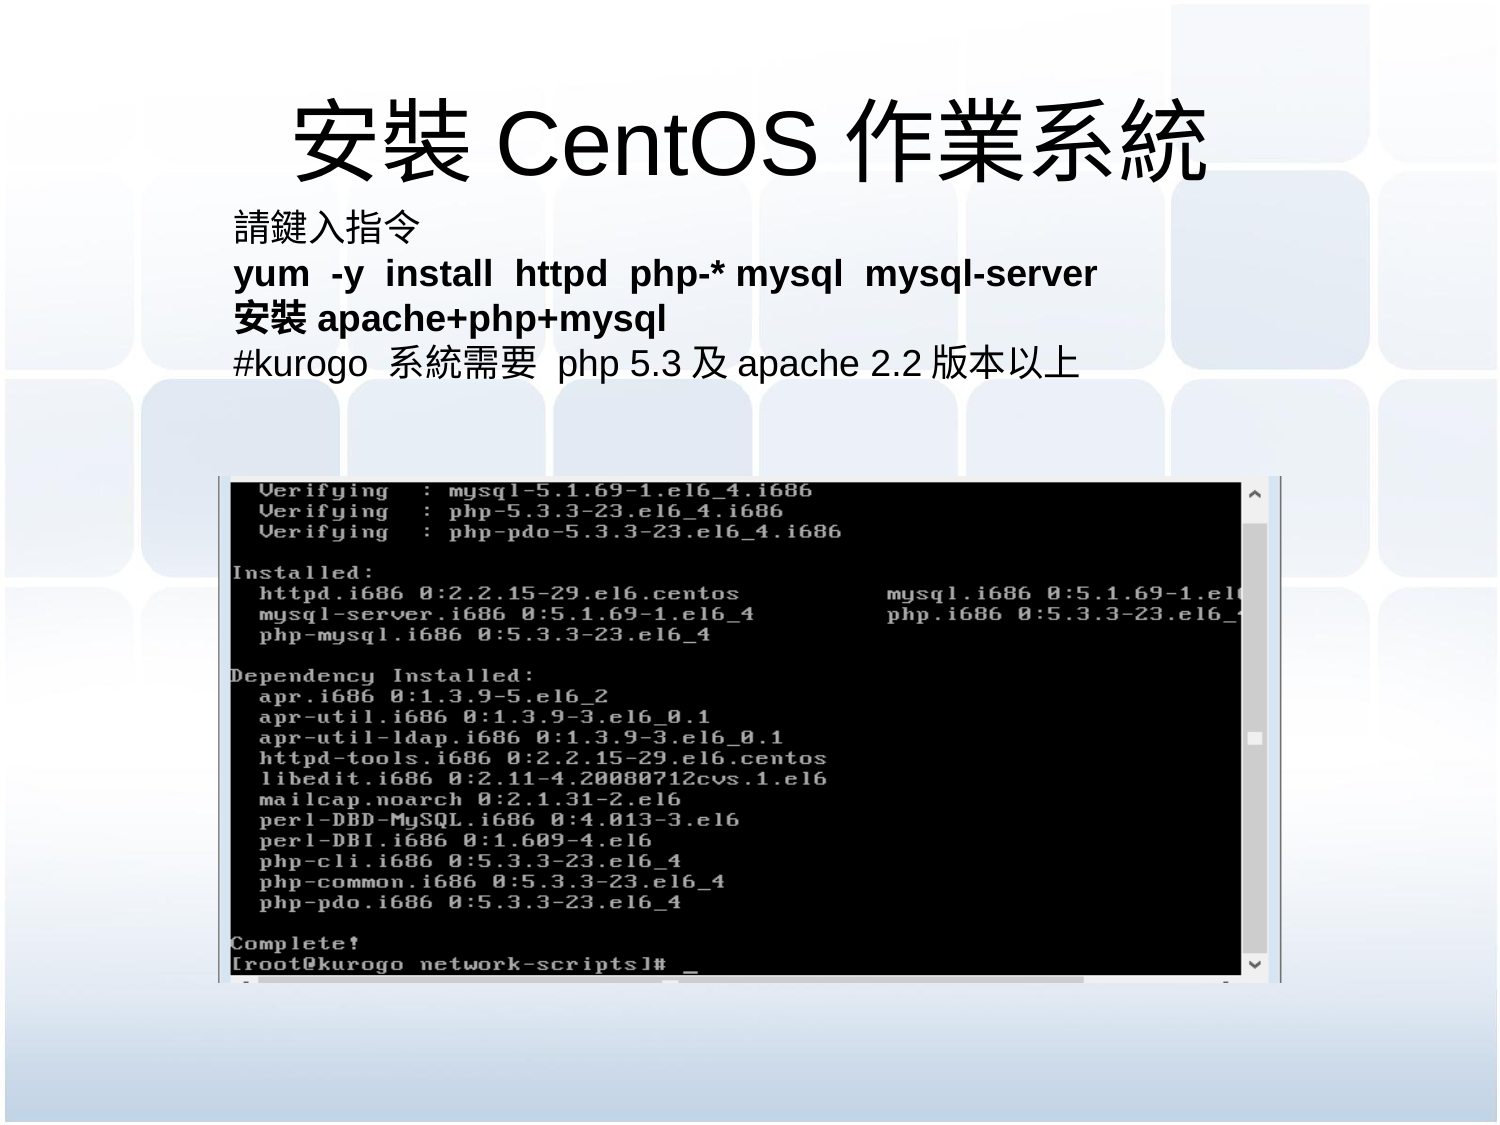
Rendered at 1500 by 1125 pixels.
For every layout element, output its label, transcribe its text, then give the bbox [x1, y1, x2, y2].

text_box [218, 476, 1282, 983]
title 安裝CentOS作業系統 [75, 45, 1425, 233]
text_box 請鍵入指令 yum -y install httpd php-* mysql mysql-server 安裝apache+php+mysql #kurogo 系統需要 php 5.3及apache 2.2版本以上 [218, 196, 1133, 394]
picture [0, 0, 1500, 1125]
